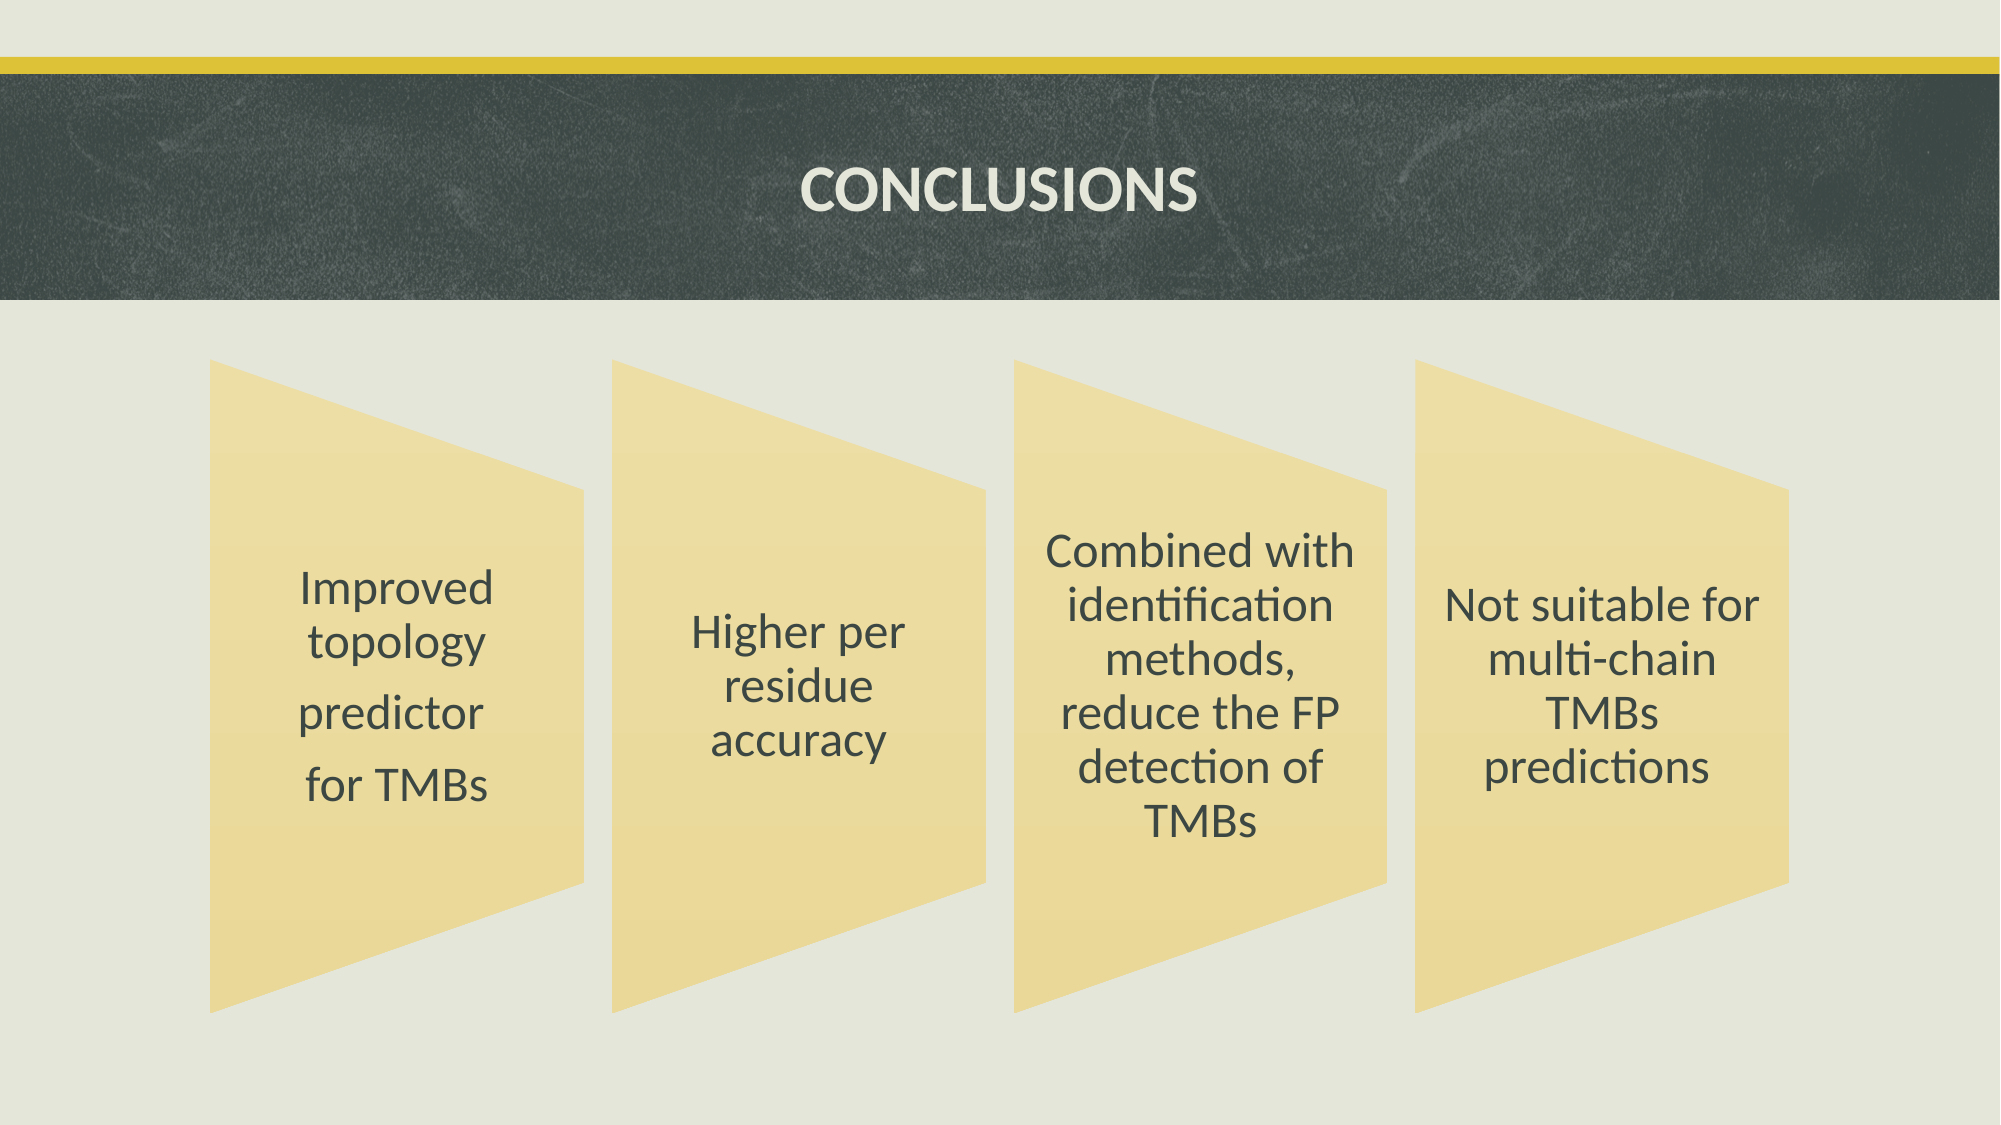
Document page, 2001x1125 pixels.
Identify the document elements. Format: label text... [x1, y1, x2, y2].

text_box Improved topology predictor for TMBs [209, 359, 584, 1014]
text_box Not suitable for multi-chain TMBs predictions [1415, 359, 1790, 1014]
picture [0, 74, 2000, 300]
text_box Combined with identification methods, reduce the FP detection of TMBs [1013, 359, 1388, 1014]
text_box Higher per residue accuracy [611, 359, 986, 1014]
title CONCLUSIONS [210, 76, 1790, 300]
